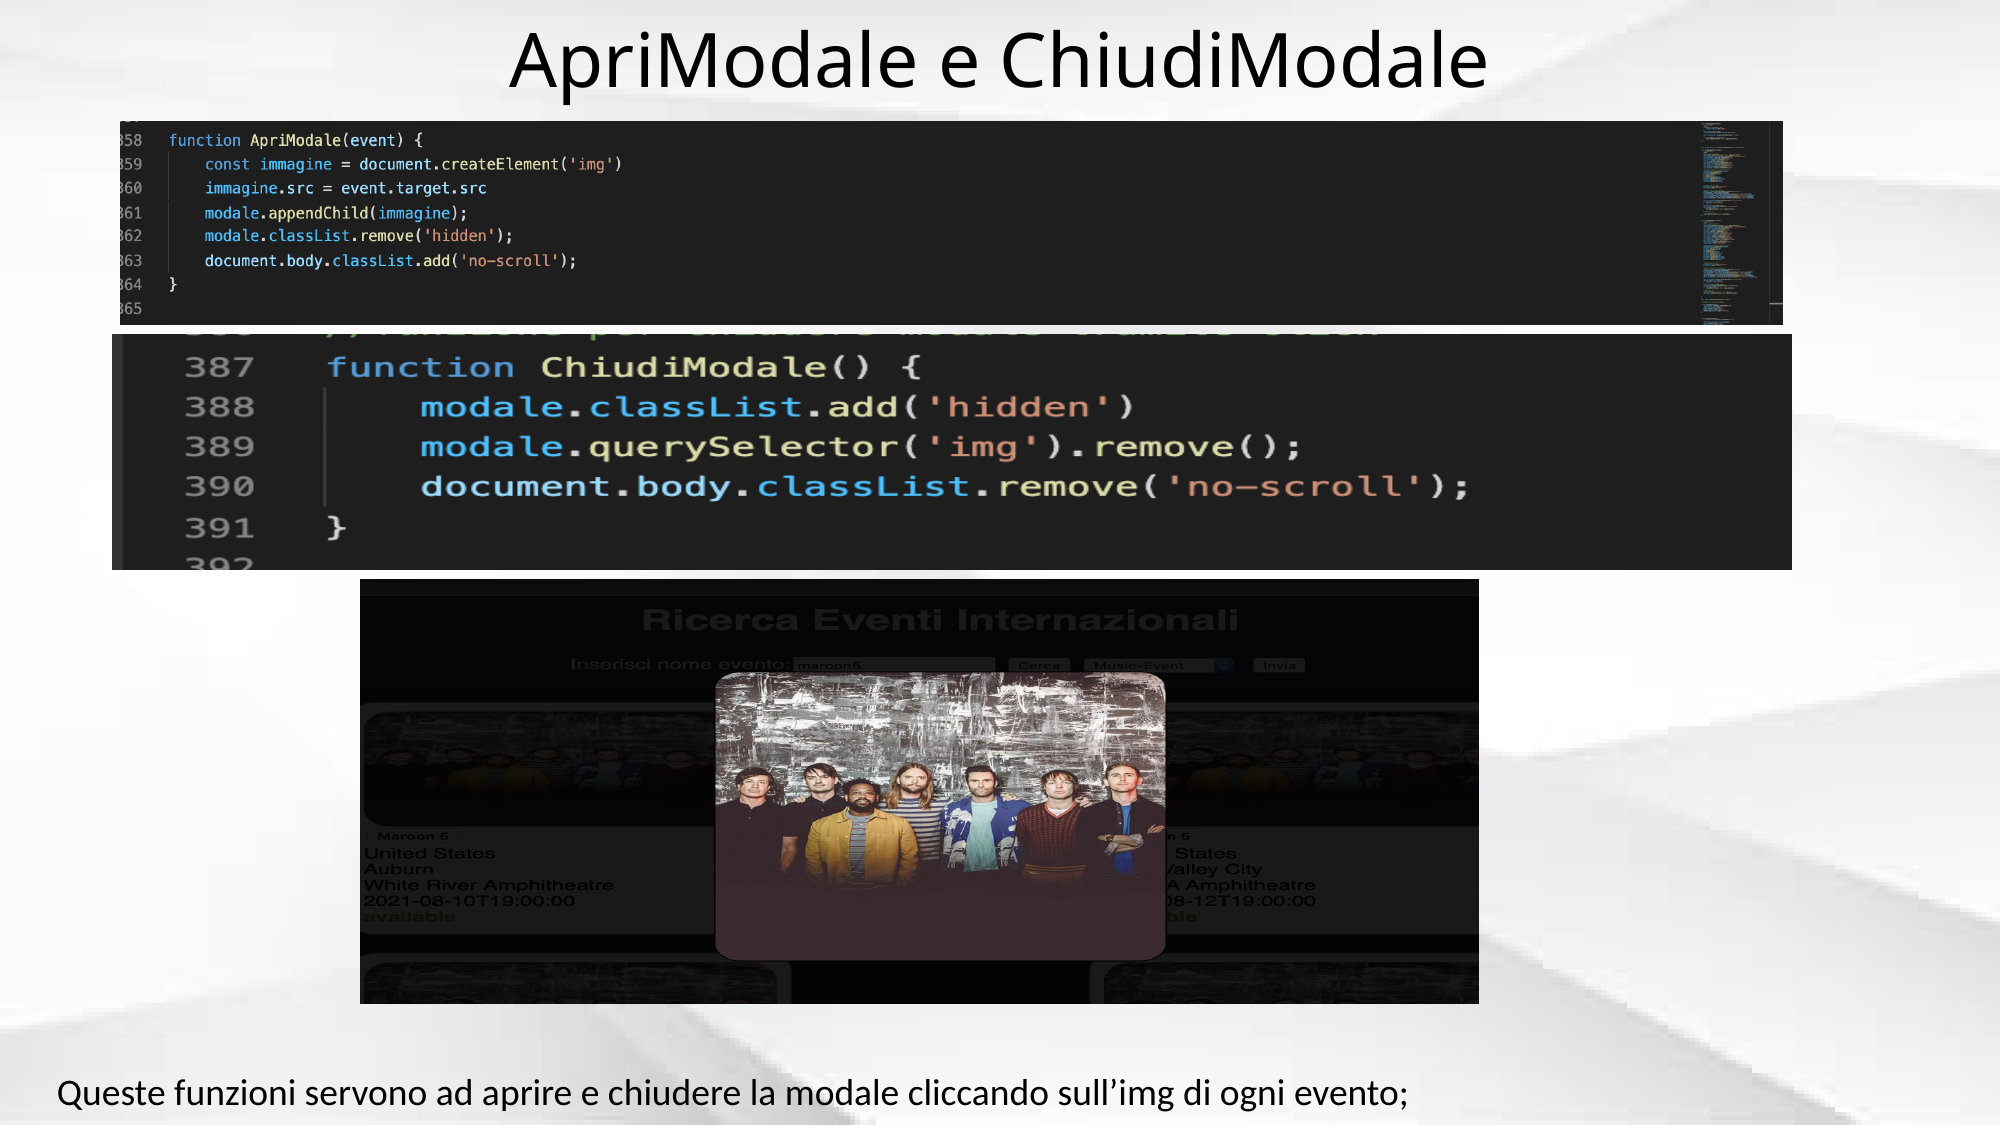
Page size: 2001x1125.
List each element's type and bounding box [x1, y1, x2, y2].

list [120, 121, 1783, 325]
picture [0, 0, 2000, 1125]
